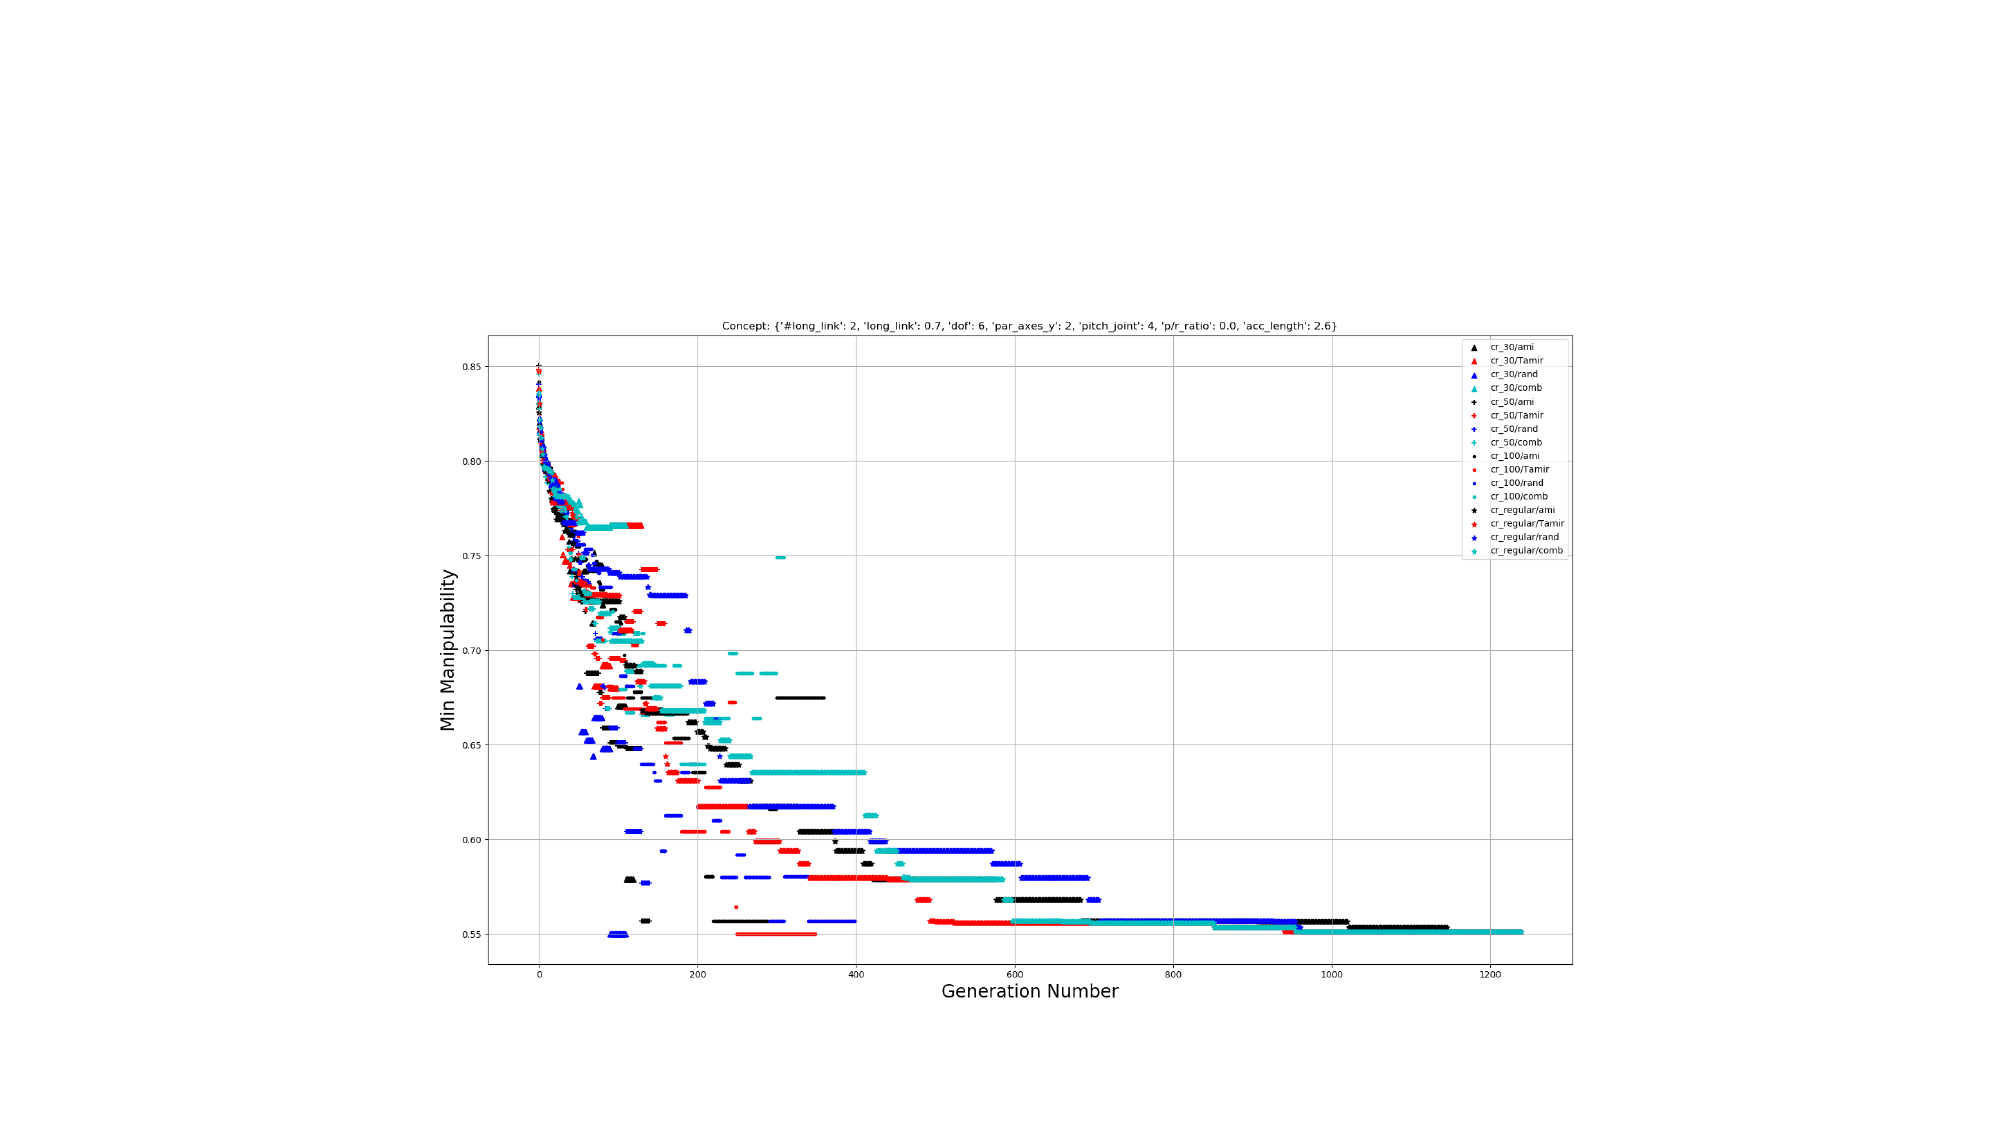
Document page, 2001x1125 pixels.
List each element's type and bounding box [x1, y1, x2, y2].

list [404, 299, 1596, 1014]
